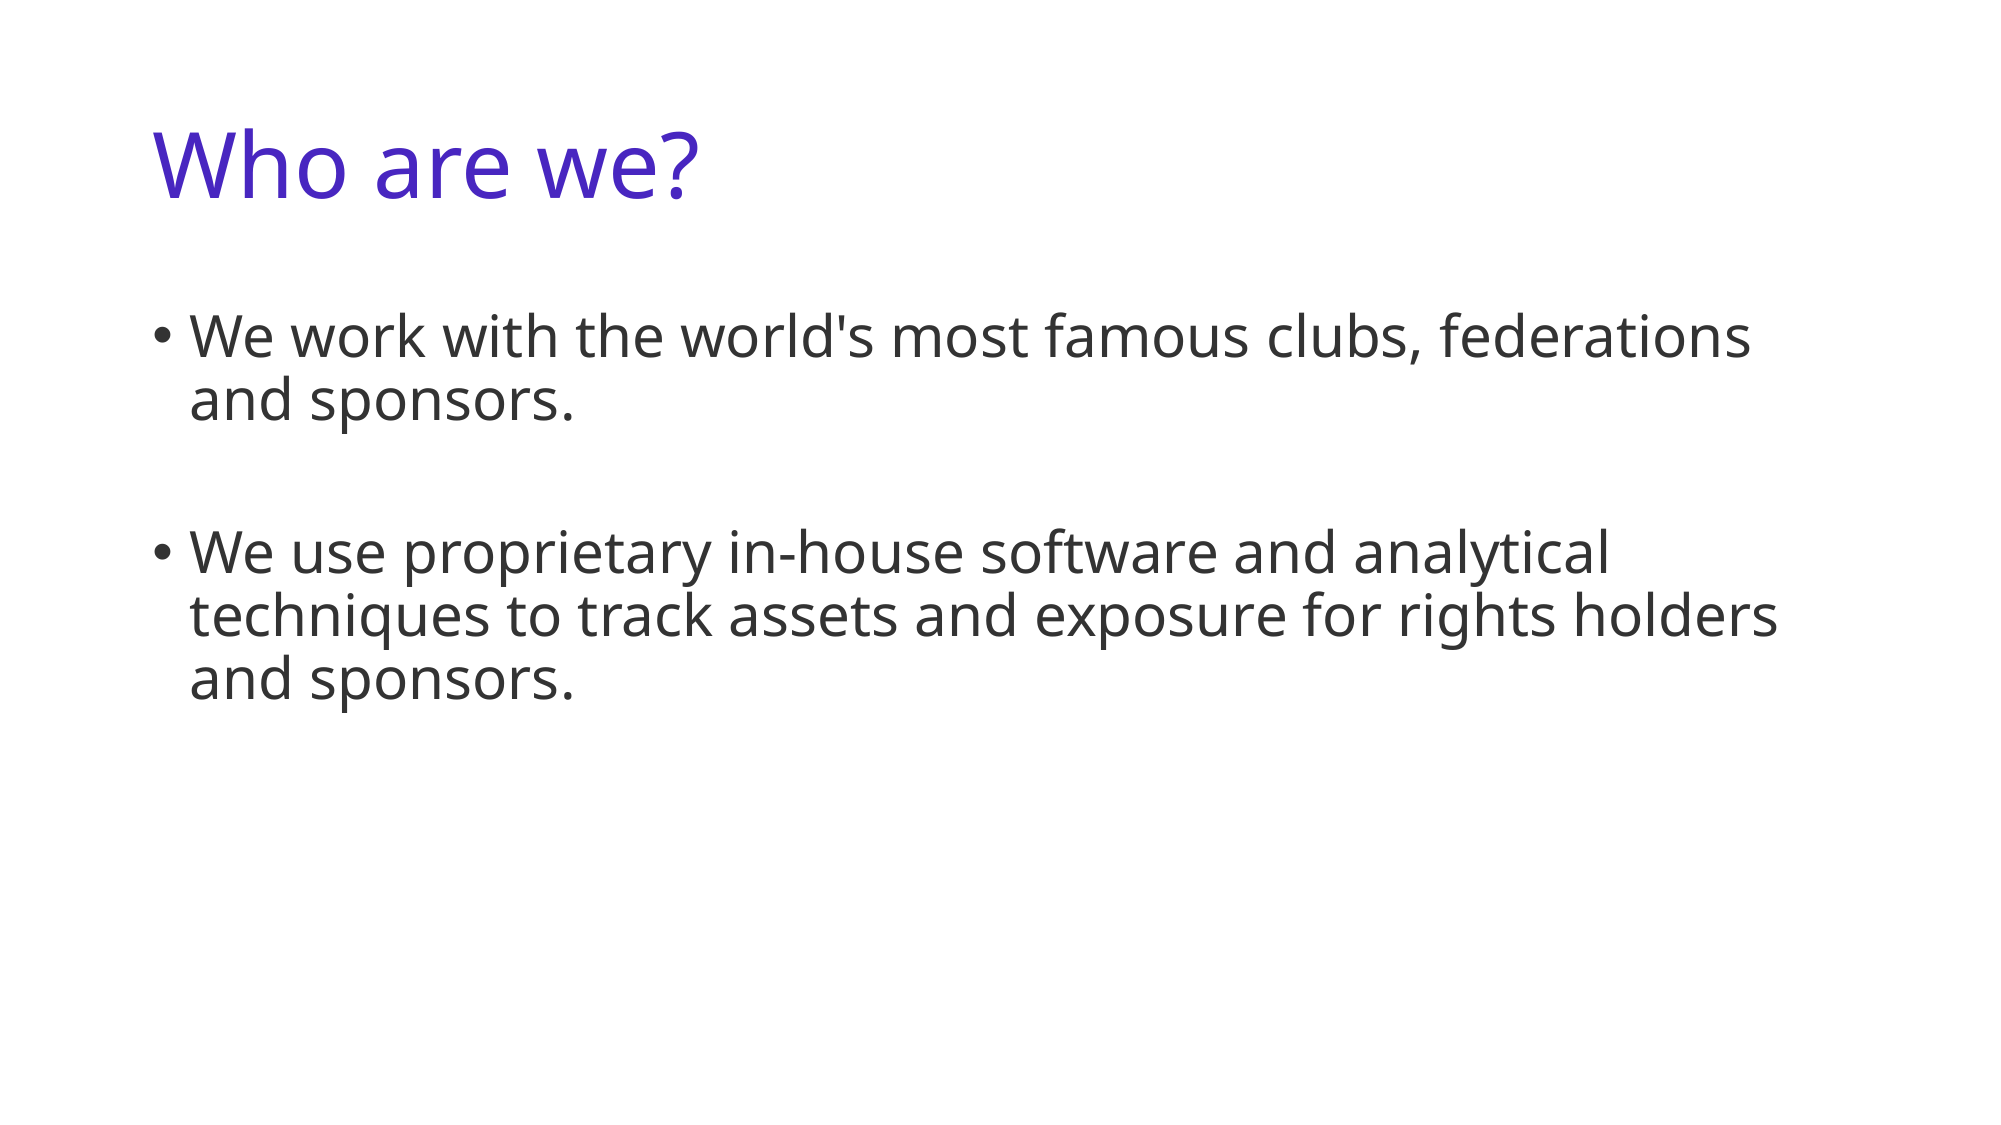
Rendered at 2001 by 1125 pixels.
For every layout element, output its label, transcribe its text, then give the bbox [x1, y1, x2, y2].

title Who are we? [137, 59, 1863, 278]
list We work with the world's most famous clubs, federations and sponsors. We use proprietary in-house software and analytical techniques to track assets and exposure for rights holders and sponsors. [137, 299, 1863, 1014]
